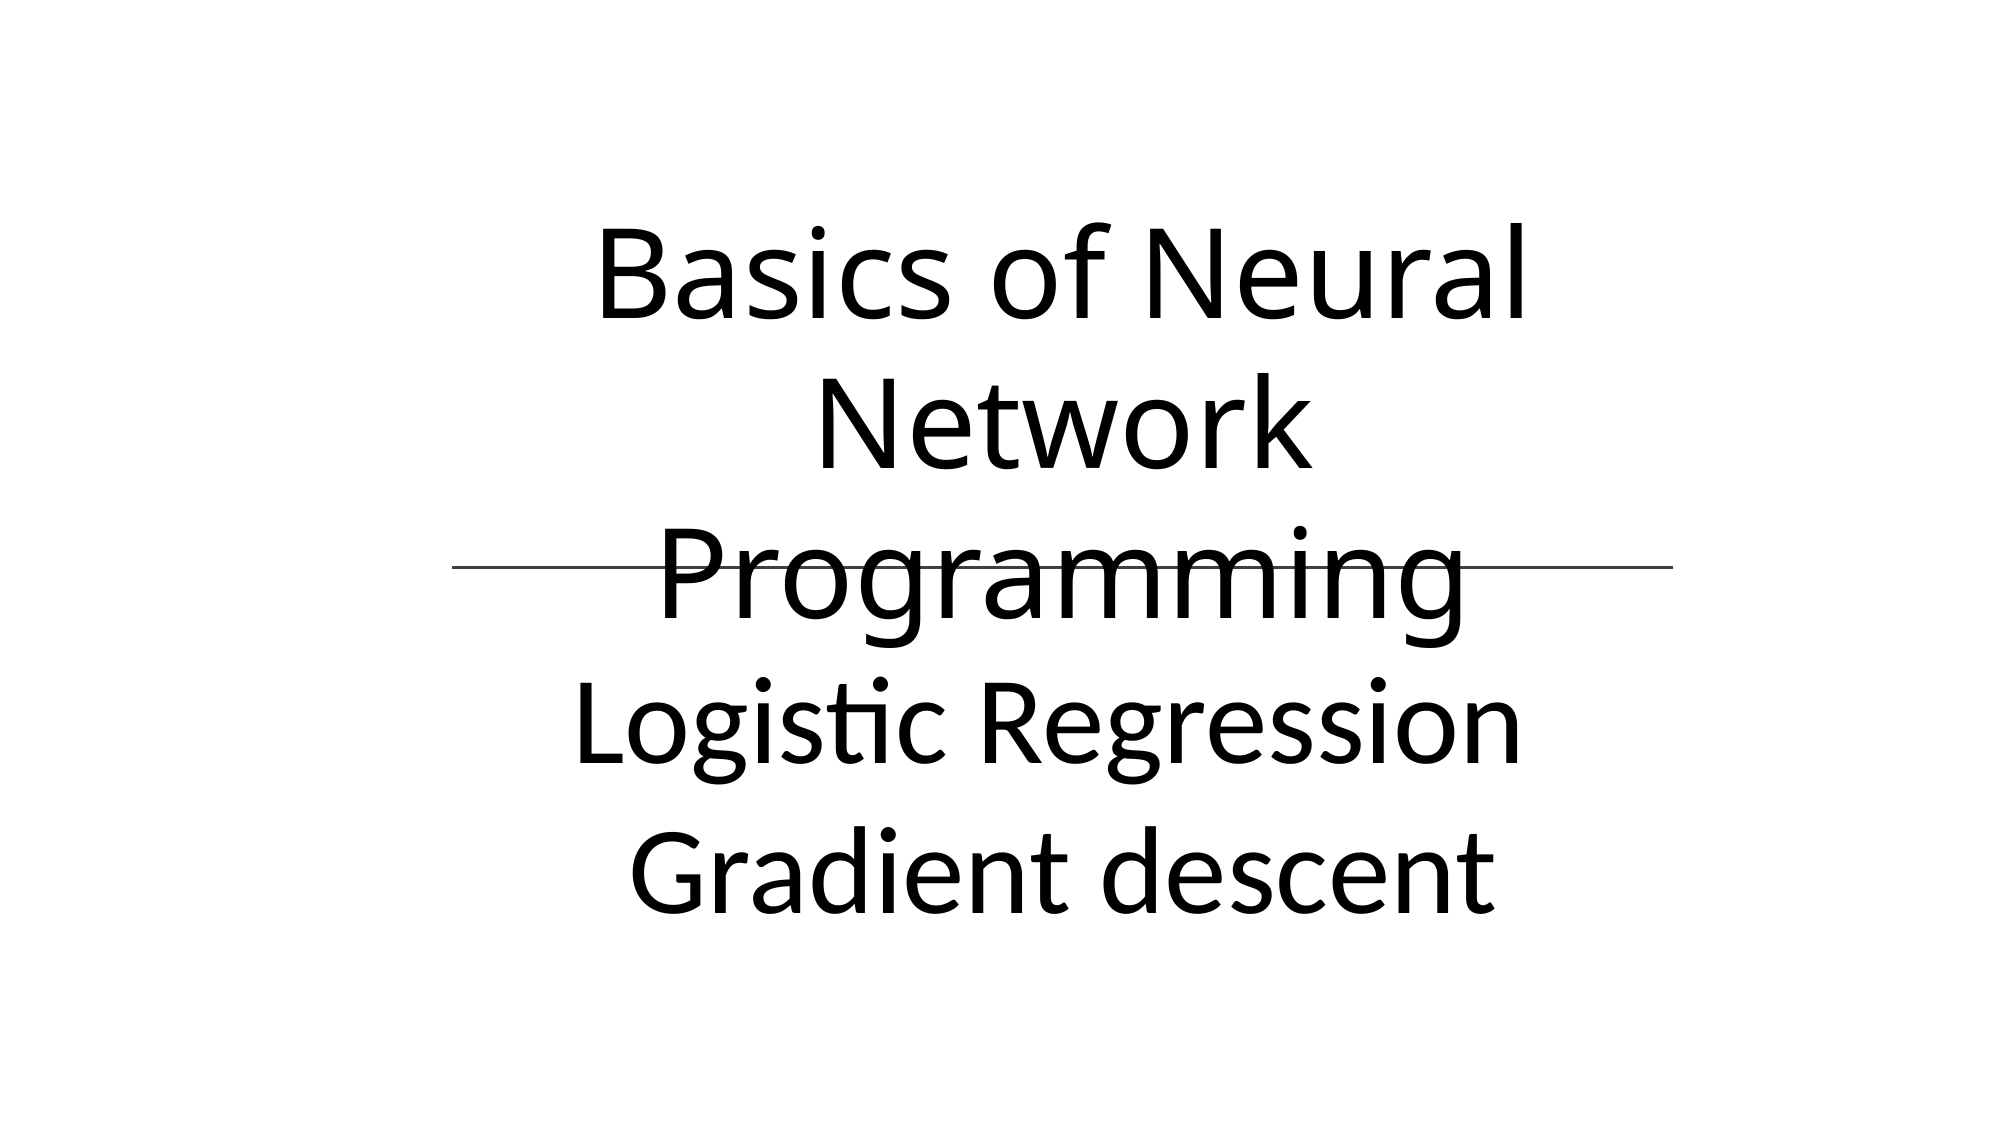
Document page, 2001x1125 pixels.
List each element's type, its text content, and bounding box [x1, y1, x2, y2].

text_box Logistic Regression Gradient descent [557, 631, 1570, 946]
text_box Basics of Neural Network Programming [465, 568, 1660, 651]
text_box Basics of Neural Network Programming [465, 186, 1660, 567]
